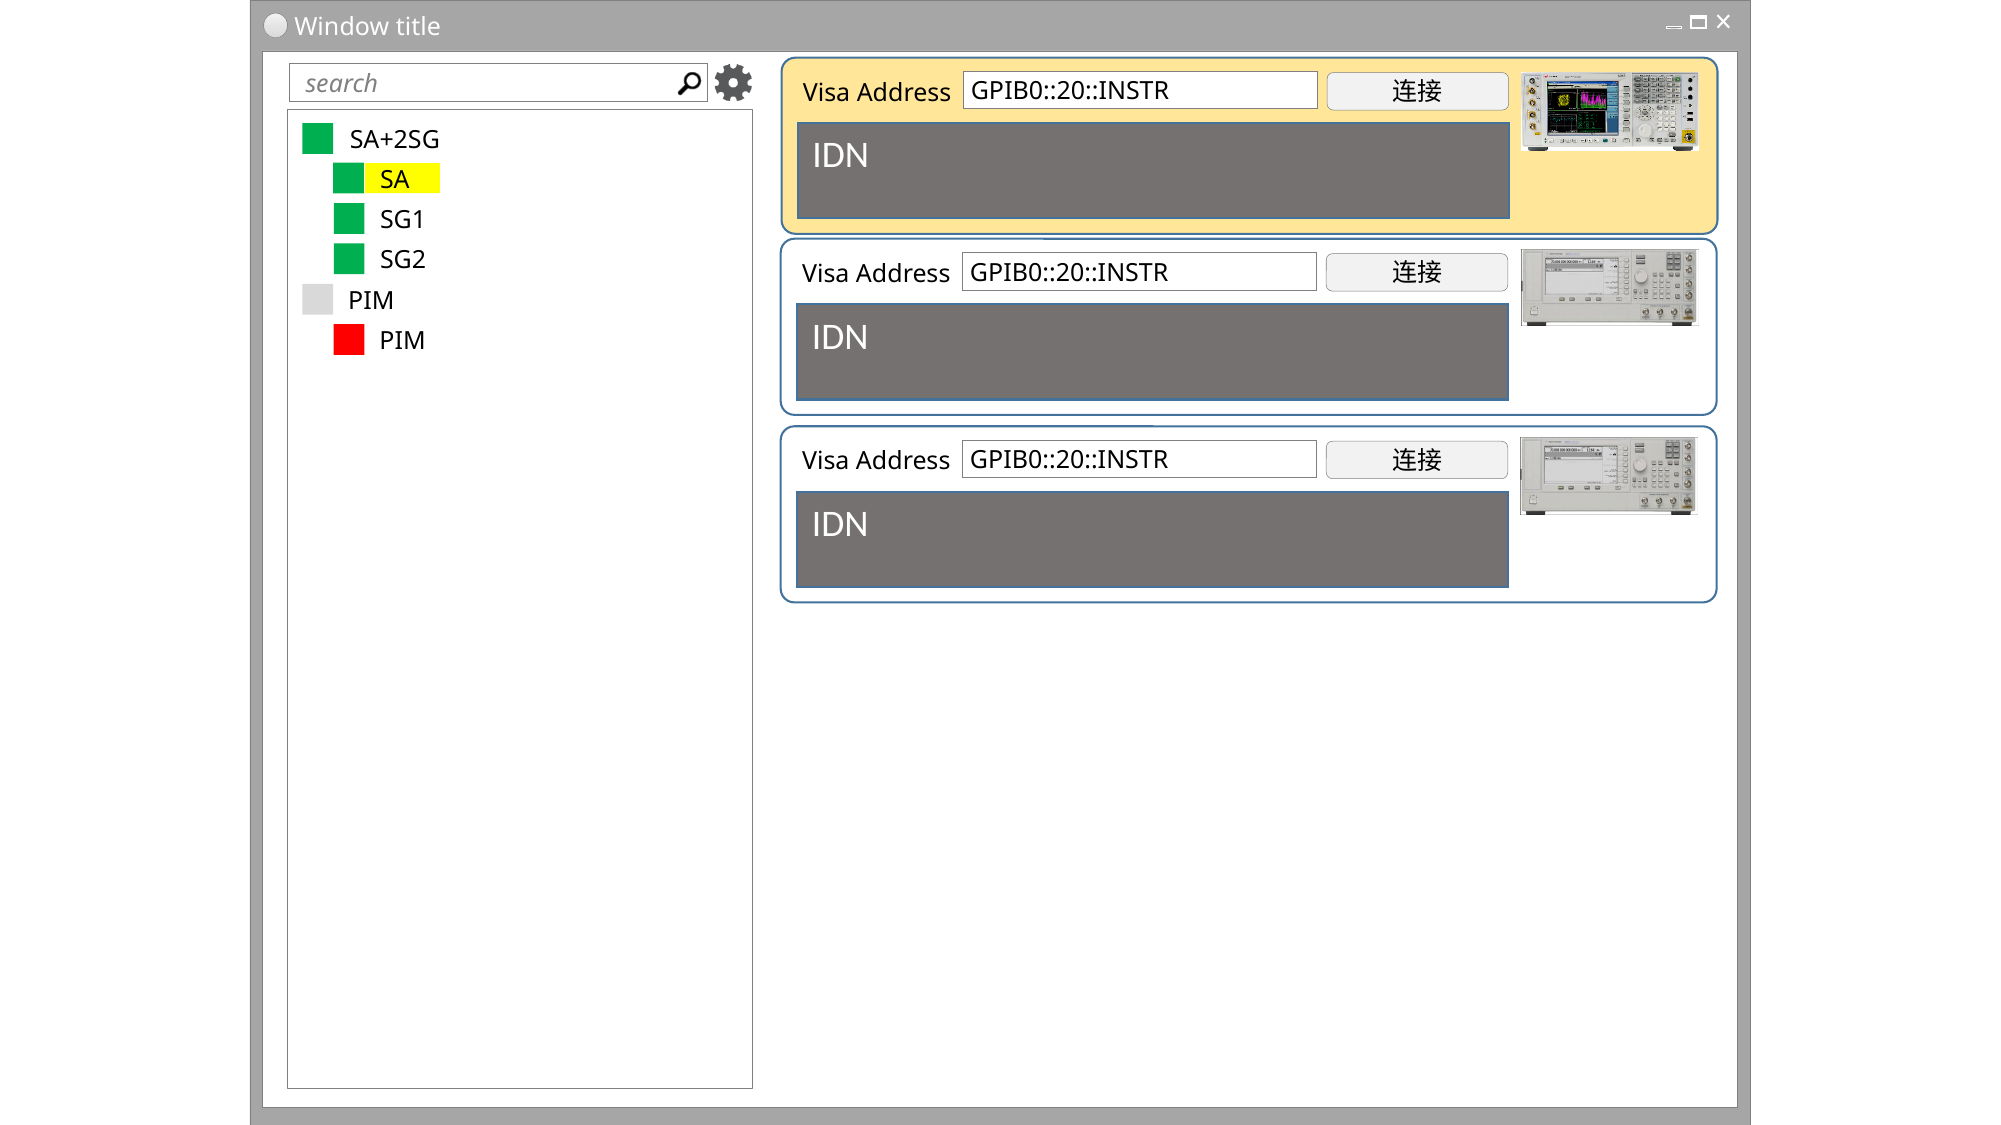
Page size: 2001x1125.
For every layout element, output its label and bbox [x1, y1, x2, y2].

picture [714, 62, 753, 101]
text_box [780, 238, 1717, 415]
text_box [333, 162, 441, 194]
text_box [333, 243, 456, 275]
picture [1520, 437, 1698, 515]
picture [1521, 72, 1699, 151]
text_box [289, 57, 715, 109]
text_box [333, 203, 456, 234]
text_box [333, 324, 455, 355]
picture [1521, 249, 1699, 326]
text_box [302, 123, 472, 154]
text_box [249, 0, 1750, 1125]
text_box [780, 426, 1717, 603]
text_box [302, 283, 424, 315]
